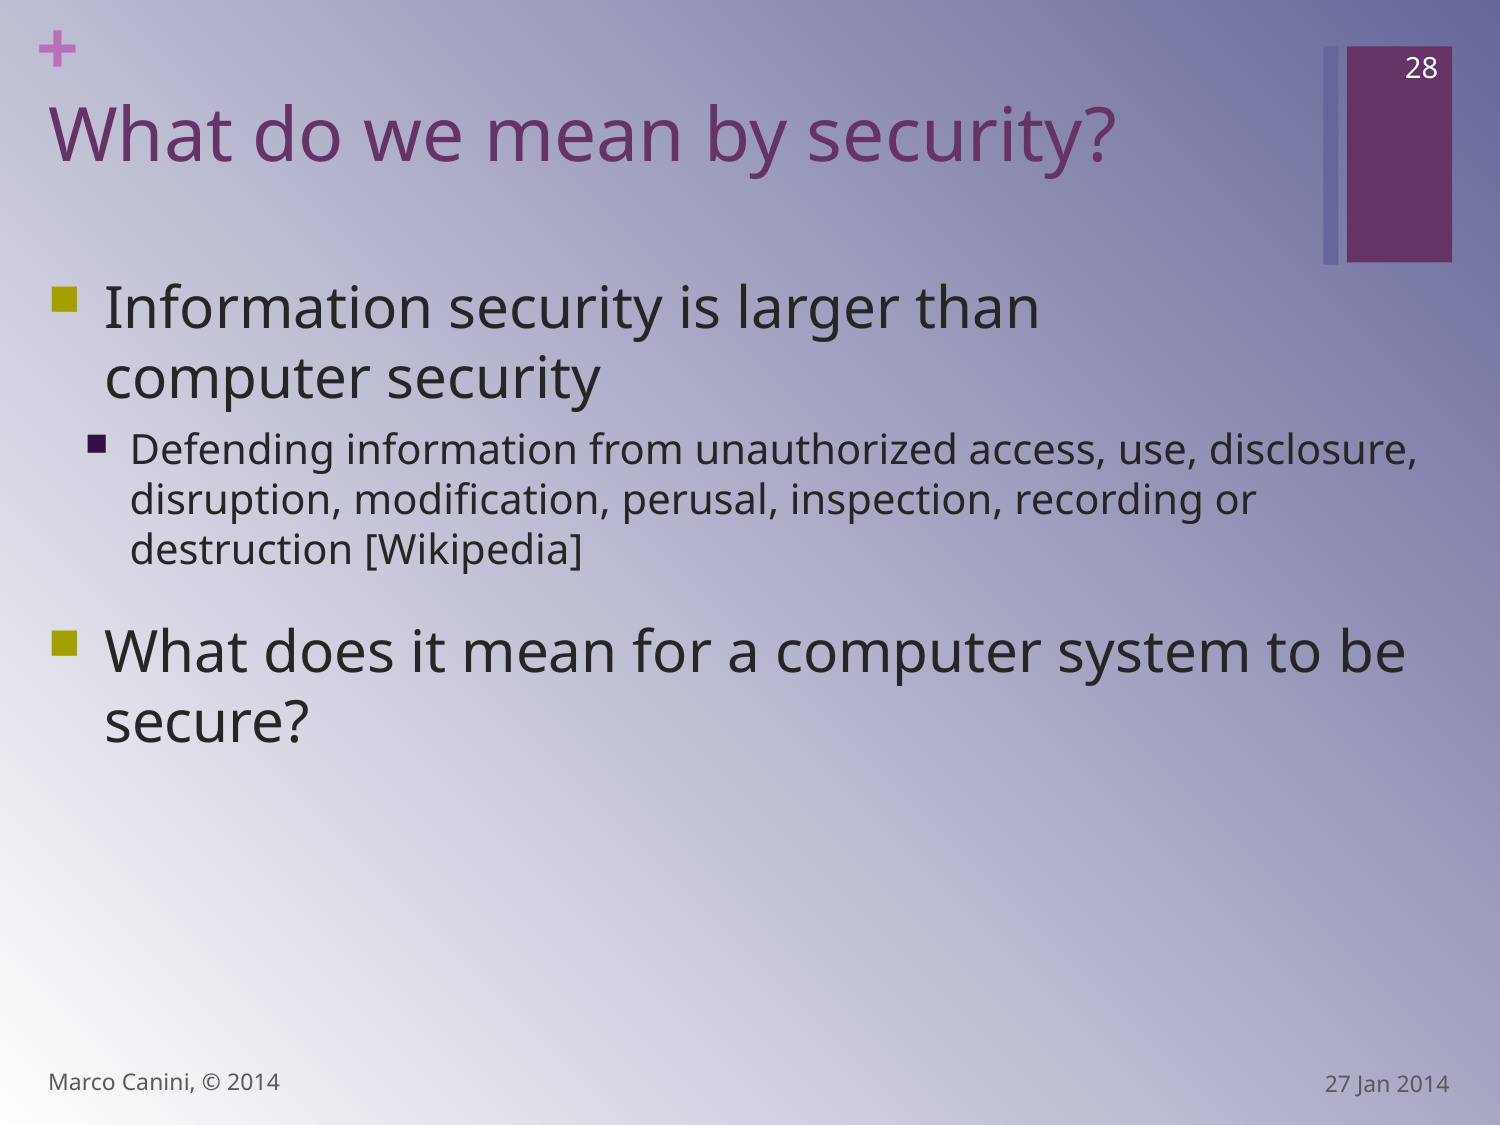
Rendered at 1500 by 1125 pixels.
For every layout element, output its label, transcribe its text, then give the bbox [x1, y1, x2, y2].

slide_number 28 [1362, 39, 1454, 100]
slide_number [1114, 1053, 1465, 1114]
footer Marco Canini, © 2014 [33, 1053, 1038, 1114]
title What do we mean by security? [33, 79, 1322, 262]
list Information security is larger than computer security Defending information from unauthorized access, use, disclosure, disruption, modification, perusal, inspection, recording or destruction [Wikipedia] What does it mean for a computer system to be secure? [33, 262, 1465, 1054]
